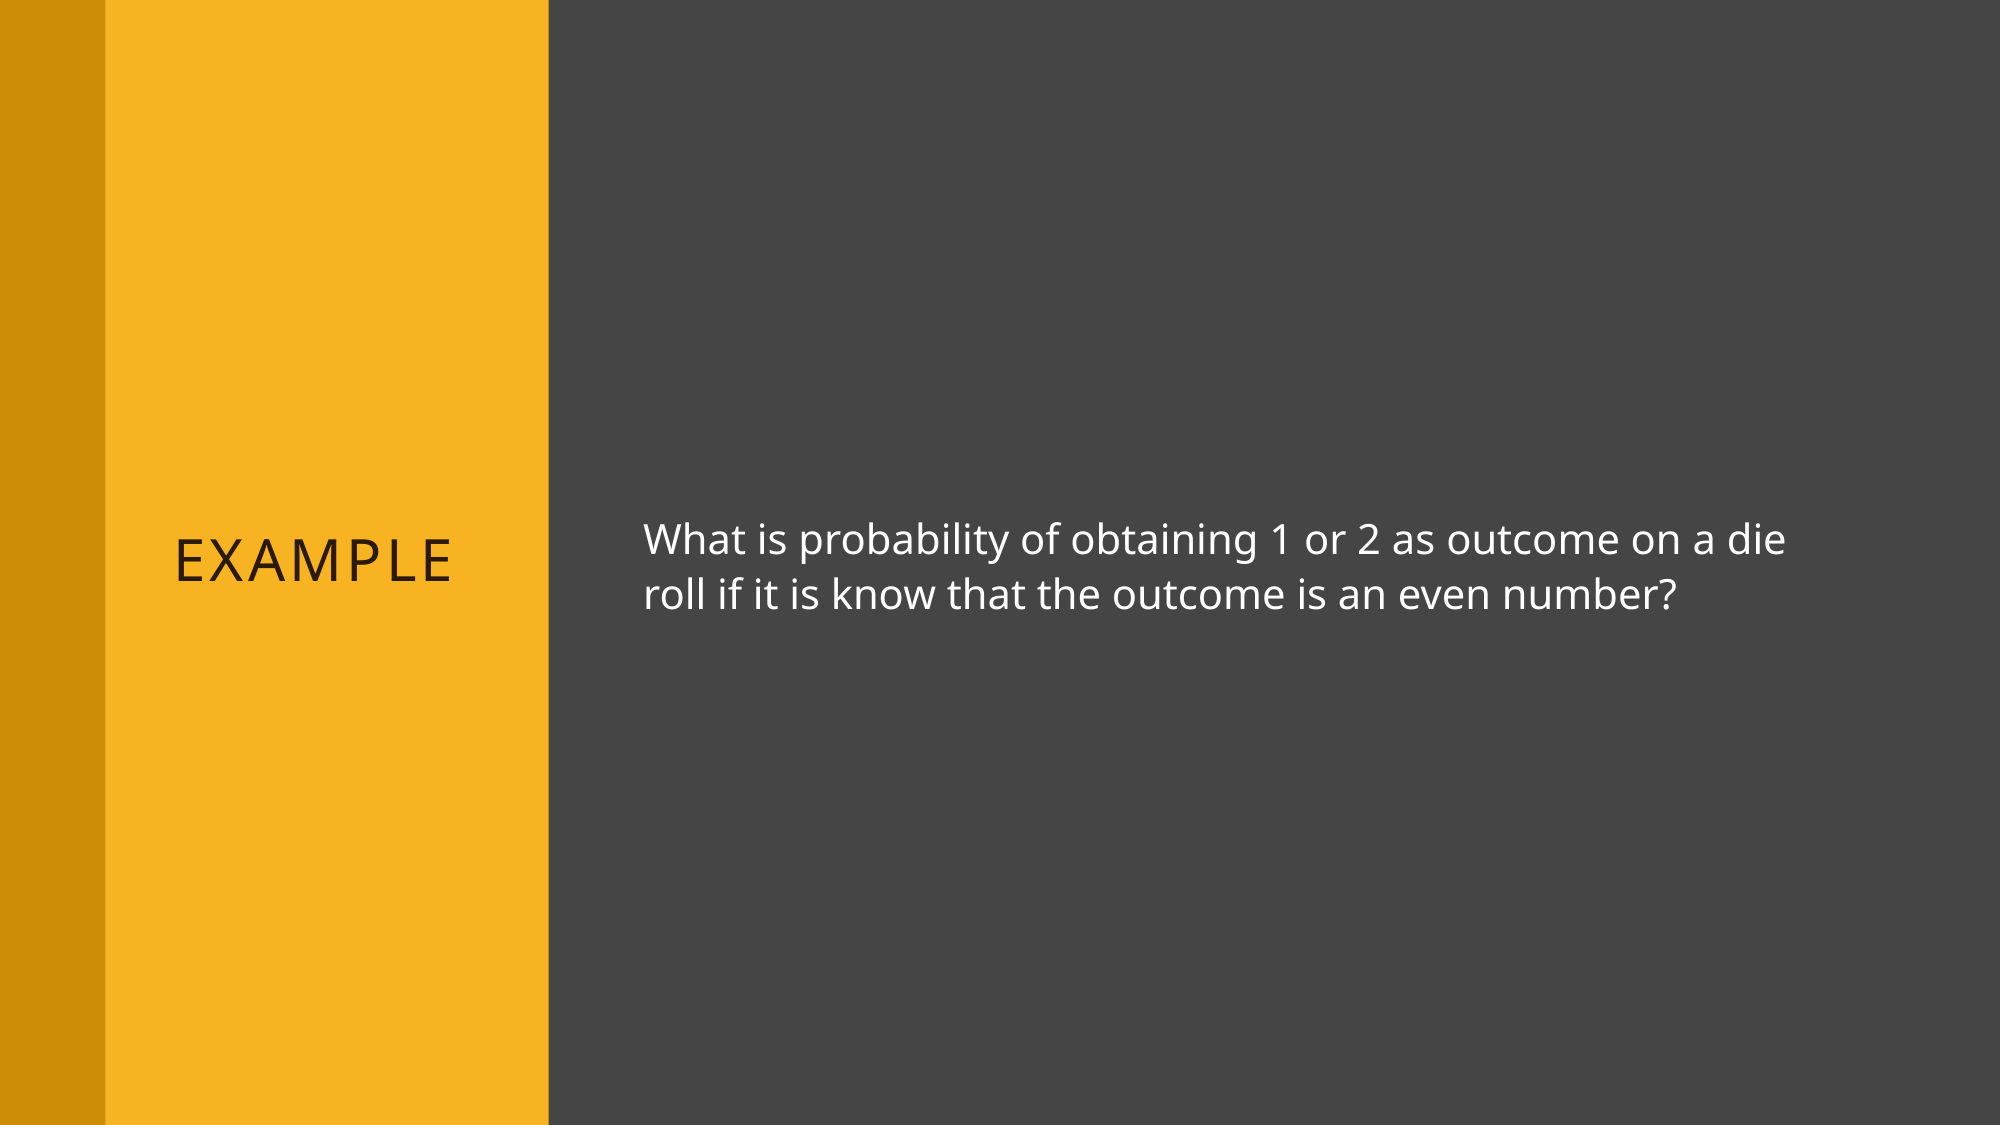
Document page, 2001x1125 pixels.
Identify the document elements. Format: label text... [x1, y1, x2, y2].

text_box [550, 0, 2000, 1125]
text_box [0, 0, 107, 1125]
list What is probability of obtaining 1 or 2 as outcome on a die roll if it is know that the outcome is an even number? [628, 222, 1875, 903]
text_box [107, 0, 550, 1125]
title Example [158, 222, 497, 903]
